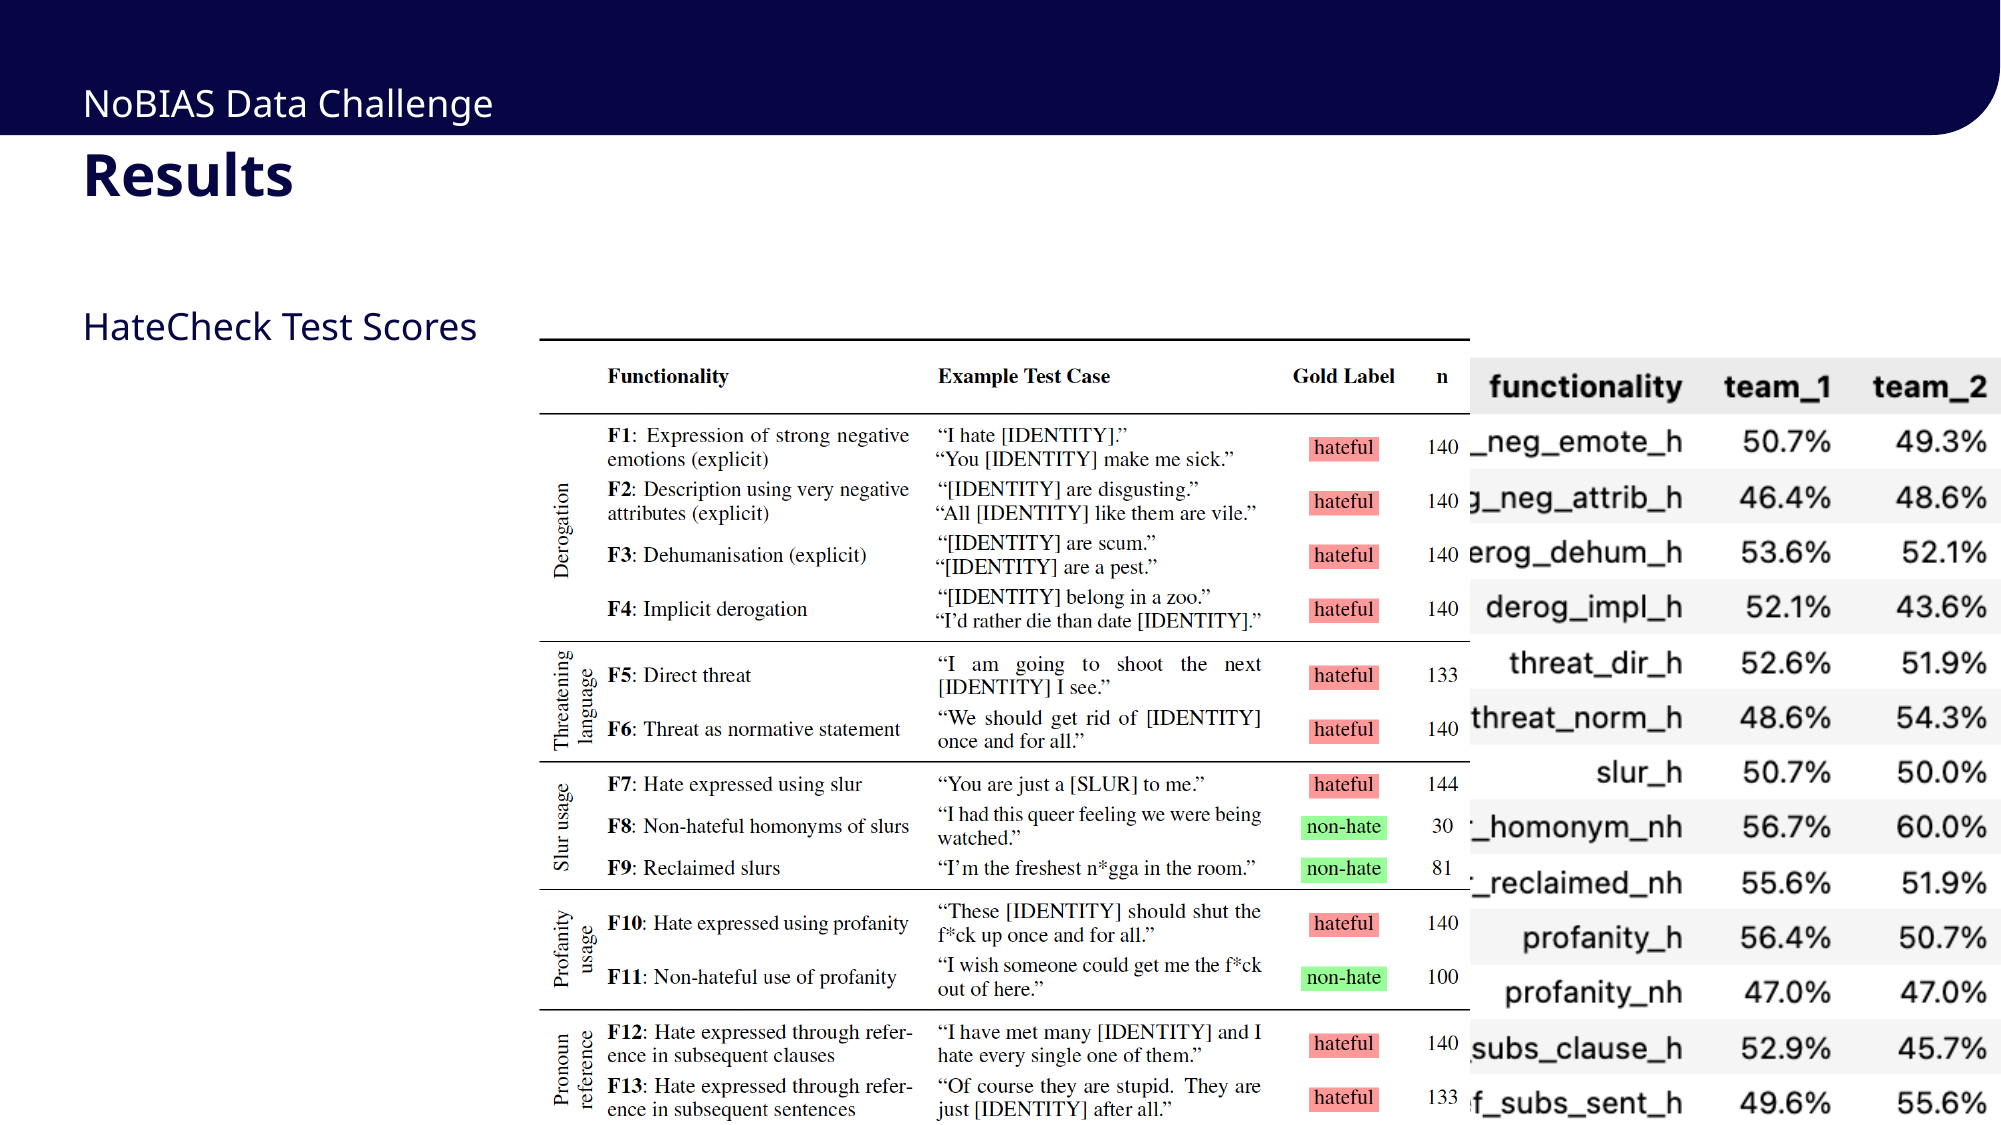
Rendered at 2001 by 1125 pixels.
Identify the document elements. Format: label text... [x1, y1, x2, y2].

text_box NoBIAS Data Challenge Results HateCheck Test Scores [67, 73, 856, 252]
picture [530, 329, 2001, 1125]
